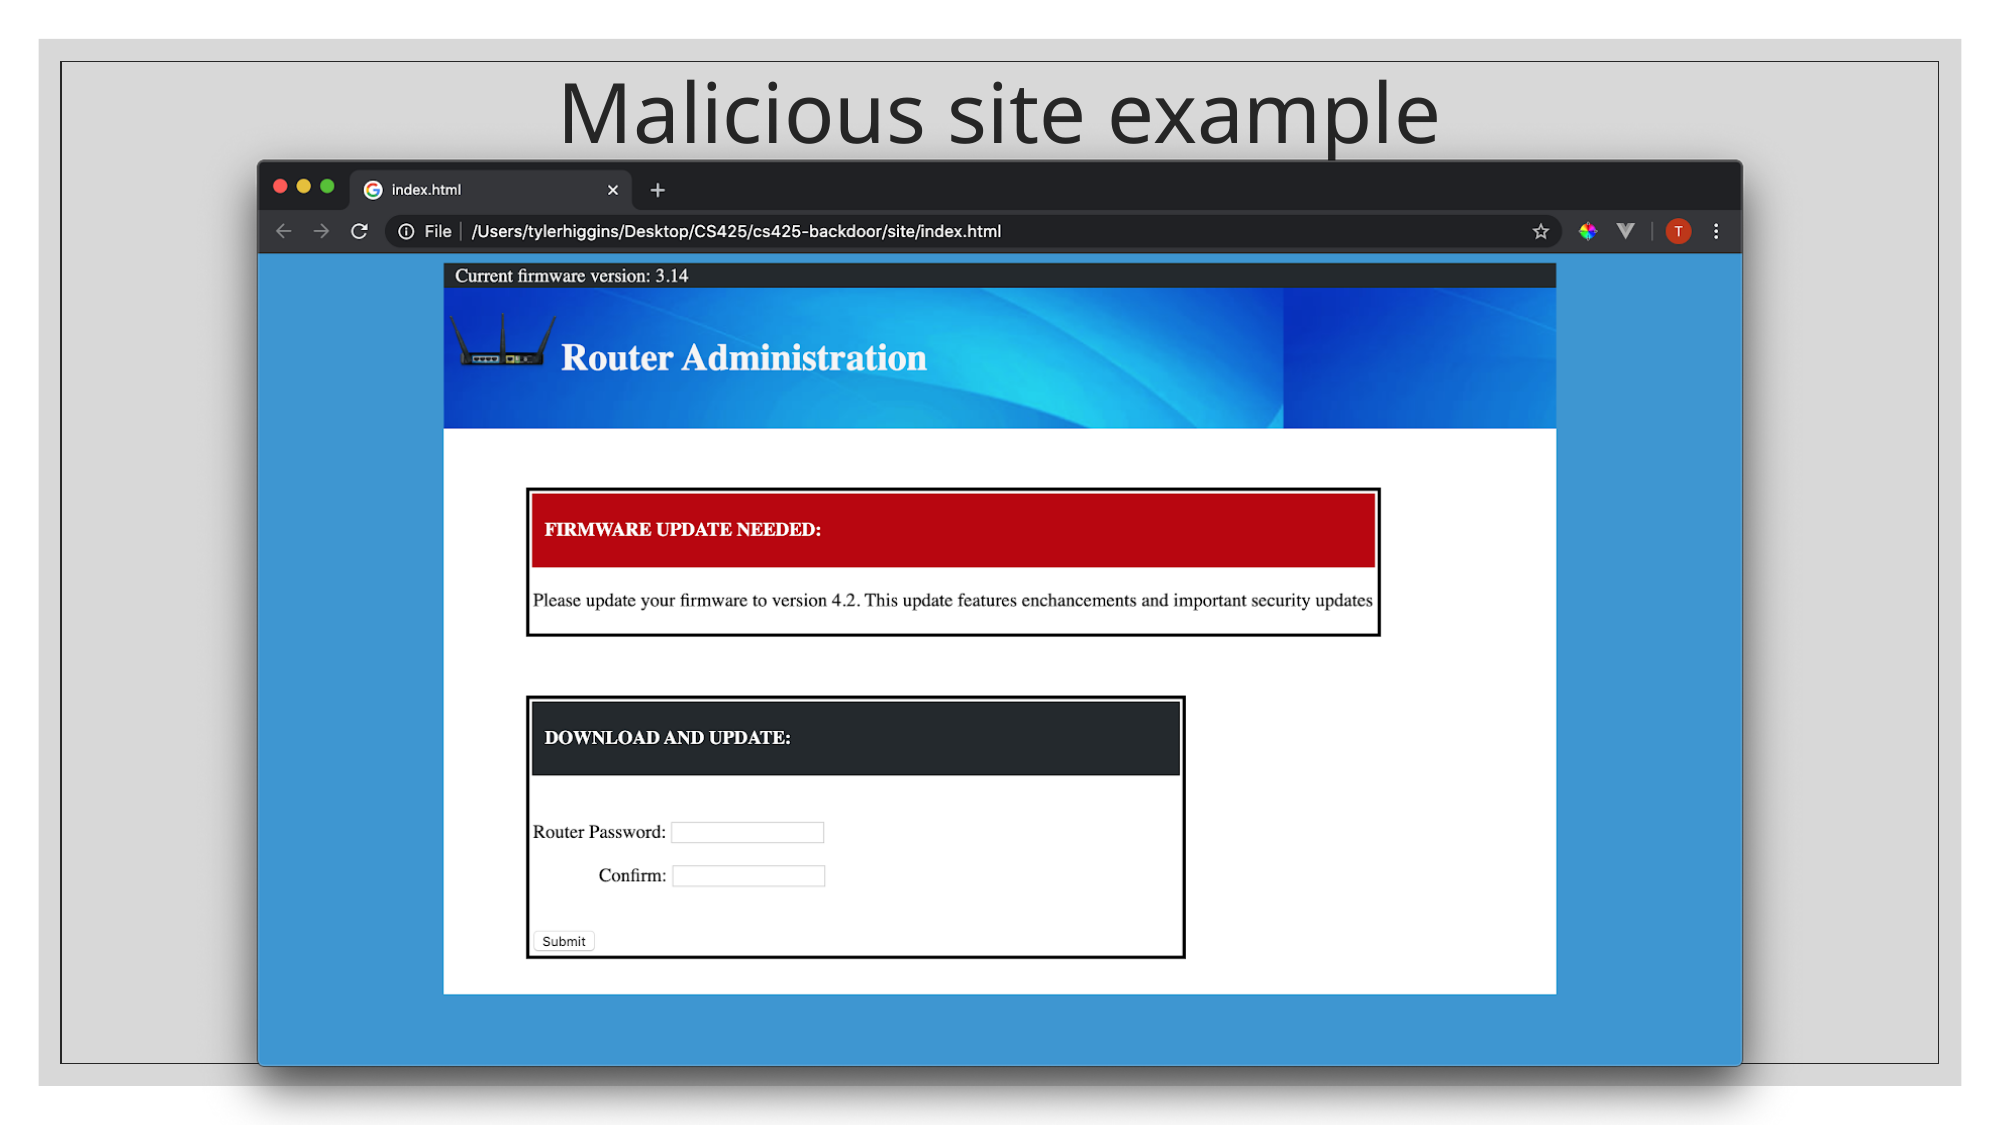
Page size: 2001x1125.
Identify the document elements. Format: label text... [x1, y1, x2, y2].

title Malicious site example [174, 4, 1825, 230]
picture [192, 116, 1808, 1125]
